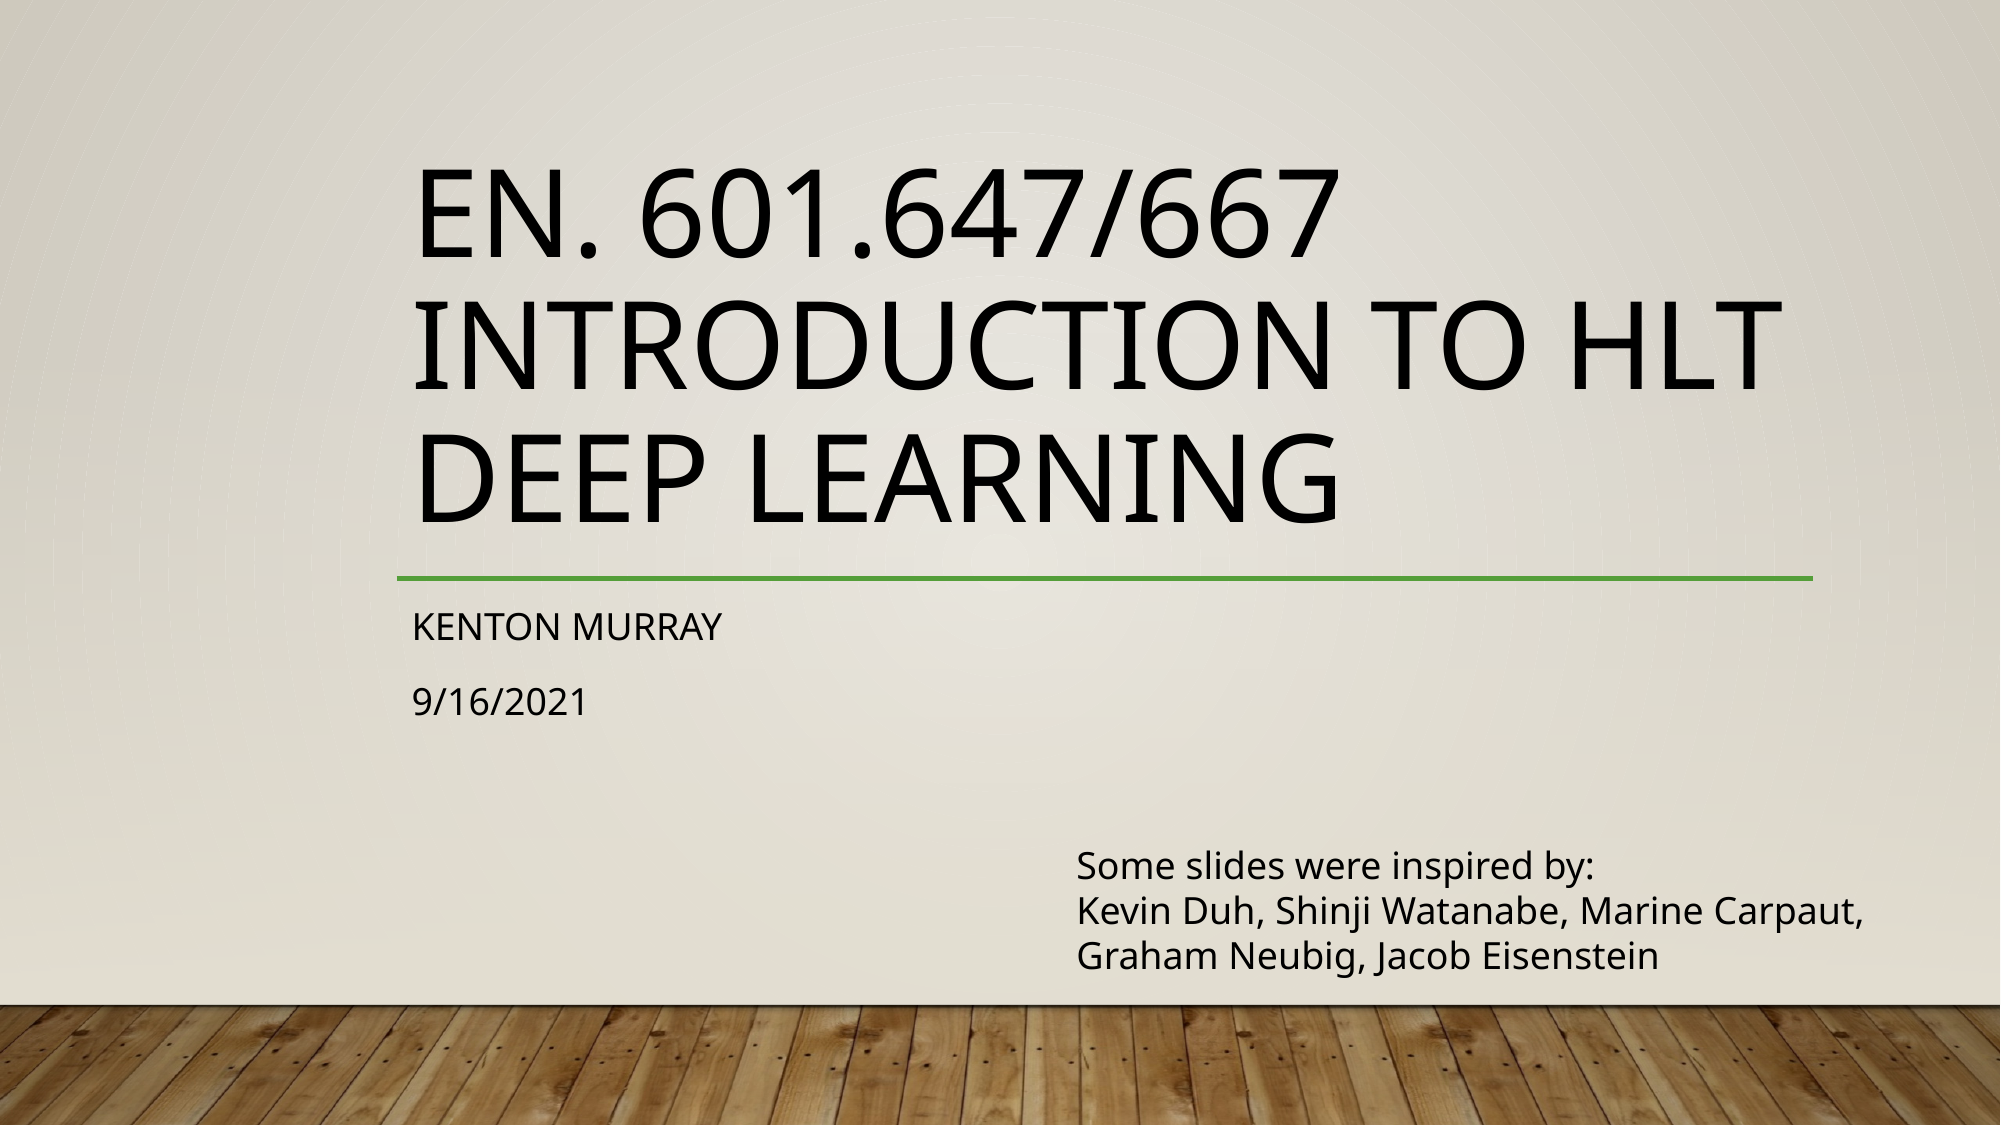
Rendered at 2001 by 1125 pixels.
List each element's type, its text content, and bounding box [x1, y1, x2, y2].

subtitle Kenton Murray 9/16/2021 [396, 579, 1814, 740]
picture [0, 1005, 2000, 1125]
title EN. 601.647/667 Introduction to HLT Deep Learning [396, 131, 1814, 549]
text_box Some slides were inspired by: Kevin Duh, Shinji Watanabe, Marine Carpaut, Graham Neubig, Jacob Eisenstein [1061, 835, 1961, 985]
